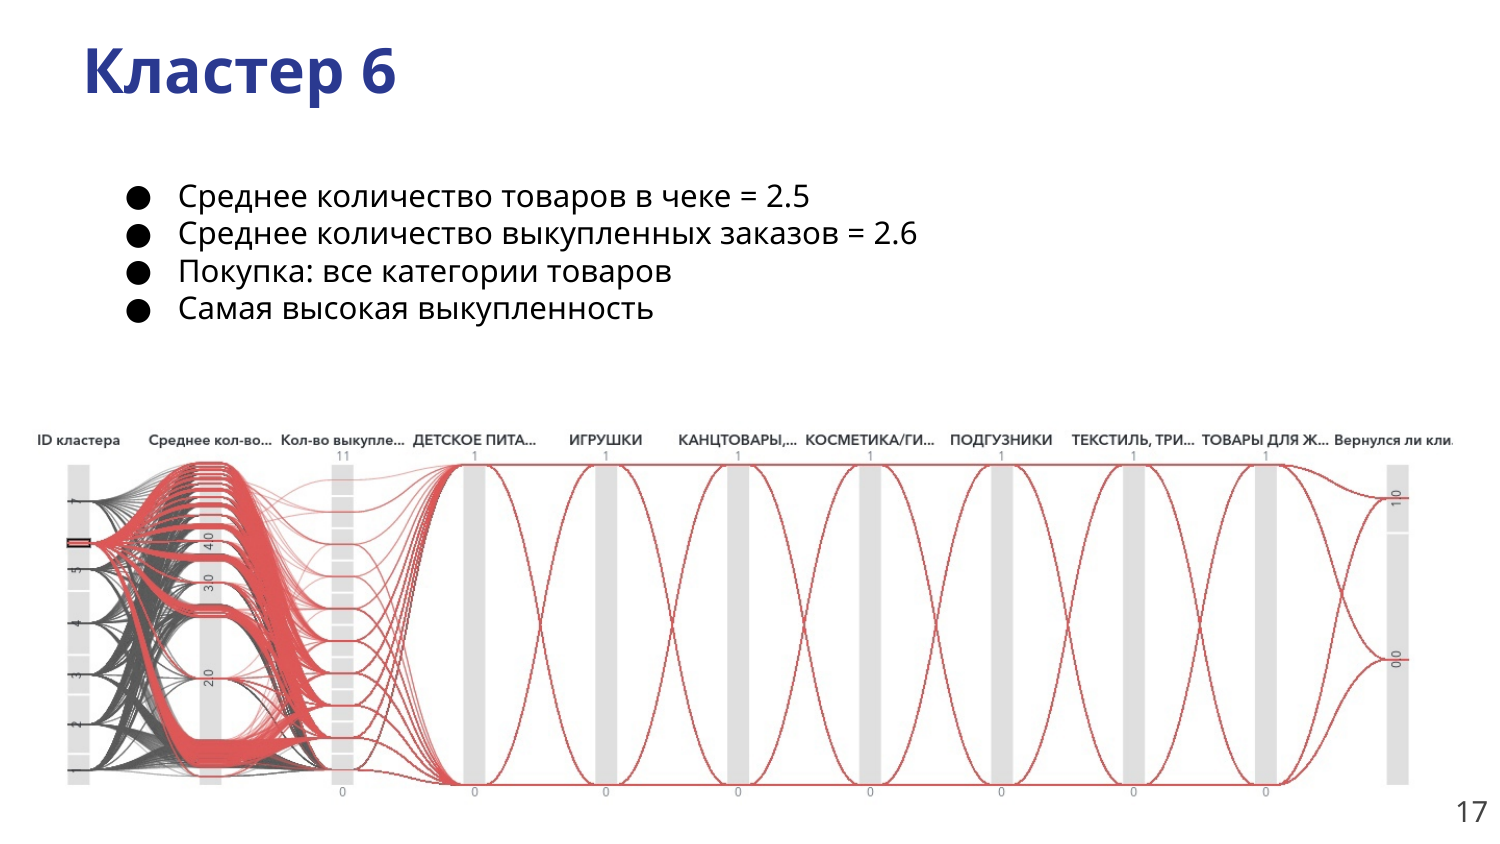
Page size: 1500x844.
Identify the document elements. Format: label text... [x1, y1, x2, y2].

title Кластер 6 [67, 16, 475, 117]
picture [32, 421, 1483, 811]
text_box 17 [1440, 778, 1500, 843]
text_box Среднее количество товаров в чеке = 2.5 Среднее количество выкупленных заказов = 2.6 Покупка: все категории товаров Самая высокая выкупленность [87, 160, 1046, 341]
